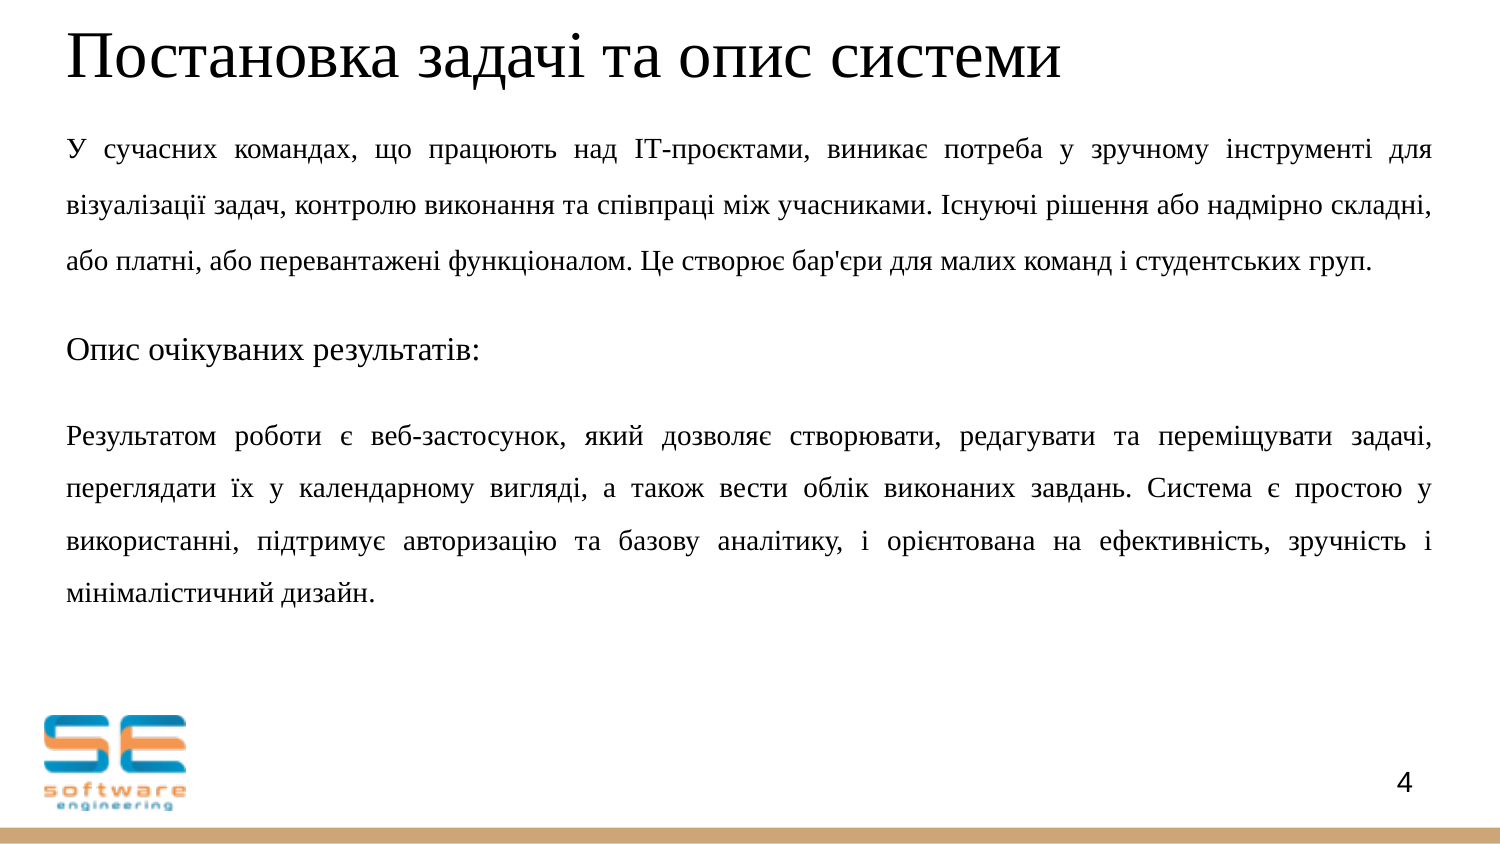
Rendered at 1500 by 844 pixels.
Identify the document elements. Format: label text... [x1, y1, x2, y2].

list У сучасних командах, що працюють над ІТ-проєктами, виникає потреба у зручному інструменті для візуалізації задач, контролю виконання та співпраці між учасниками. Існуючі рішення або надмірно складні, або платні, або перевантажені функціоналом. Це створює бар'єри для малих команд і студентських груп. Опис очікуваних результатів: Результатом роботи є веб-застосунок, який дозволяє створювати, редагувати та переміщувати задачі, переглядати їх у календарному вигляді, а також вести облік виконаних завдань. Система є простою у використанні, підтримує авторизацію та базову аналітику, і орієнтована на ефективність, зручність і мінімалістичний дизайн. [51, 92, 1449, 643]
picture [43, 714, 186, 811]
text_box 4 [1382, 755, 1500, 806]
title Постановка задачі та опис системи [51, 0, 1449, 92]
